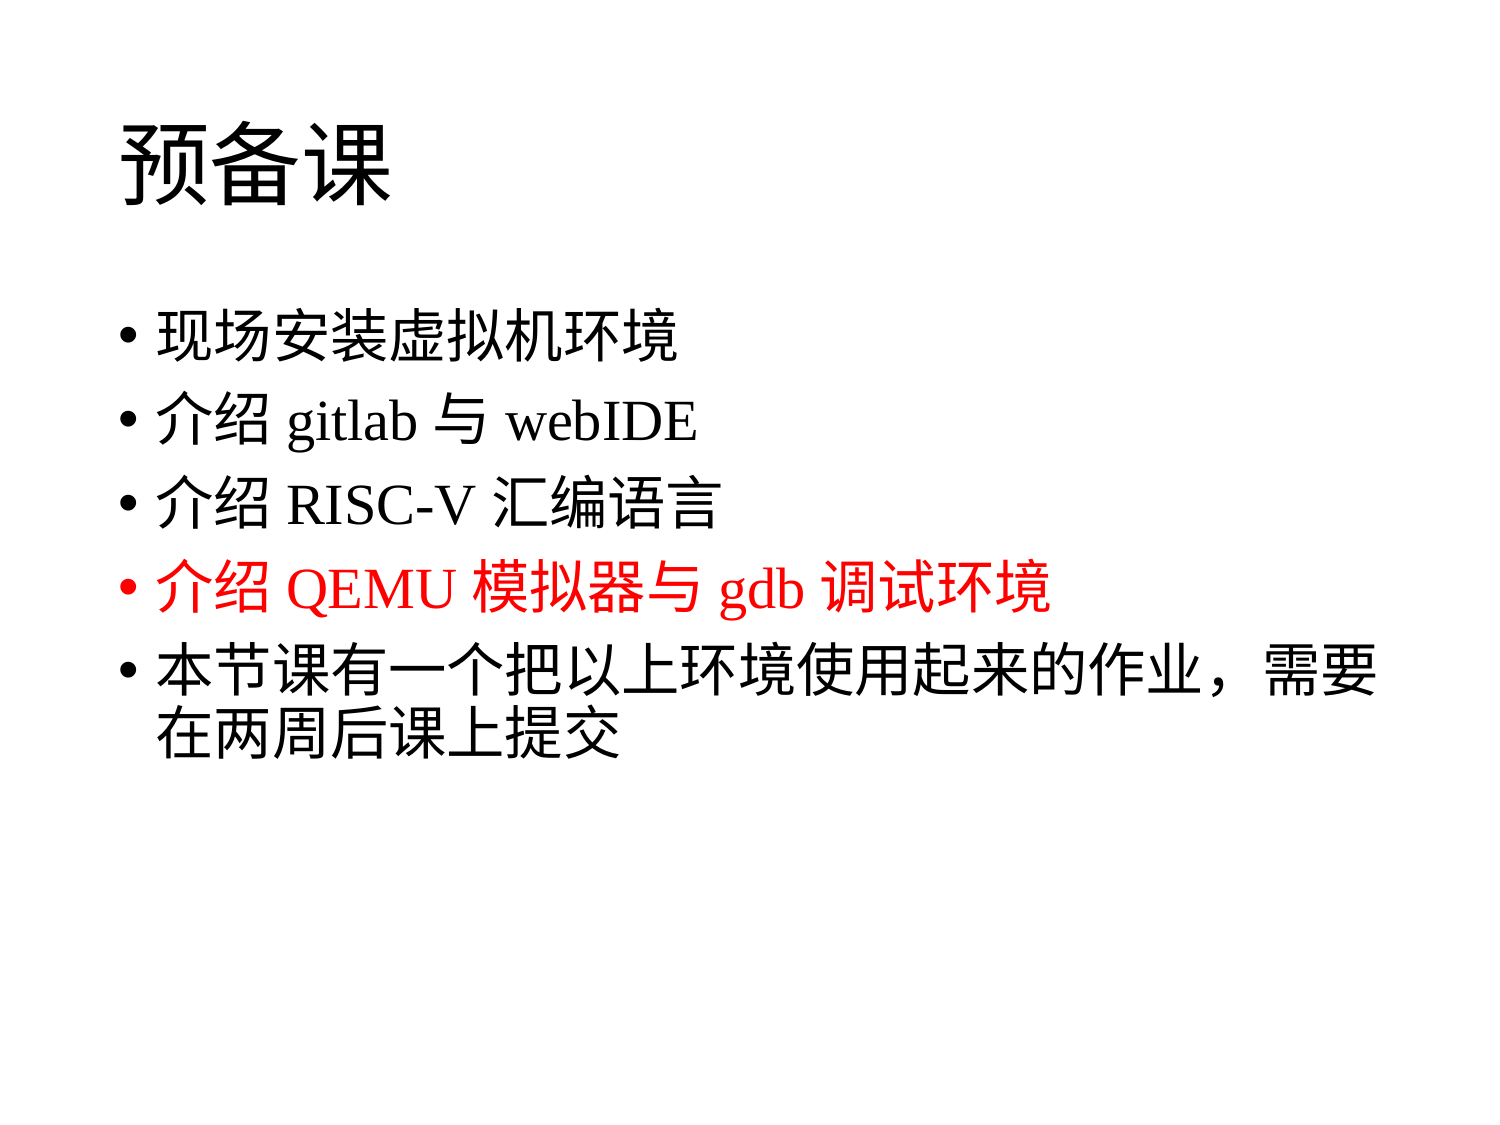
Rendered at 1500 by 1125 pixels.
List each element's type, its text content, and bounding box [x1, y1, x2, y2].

title 预备课 [103, 59, 1397, 278]
list 现场安装虚拟机环境 介绍gitlab与webIDE 介绍RISC-V汇编语言 介绍QEMU模拟器与gdb调试环境 本节课有一个把以上环境使用起来的作业，需要在两周后课上提交 [103, 299, 1397, 1014]
